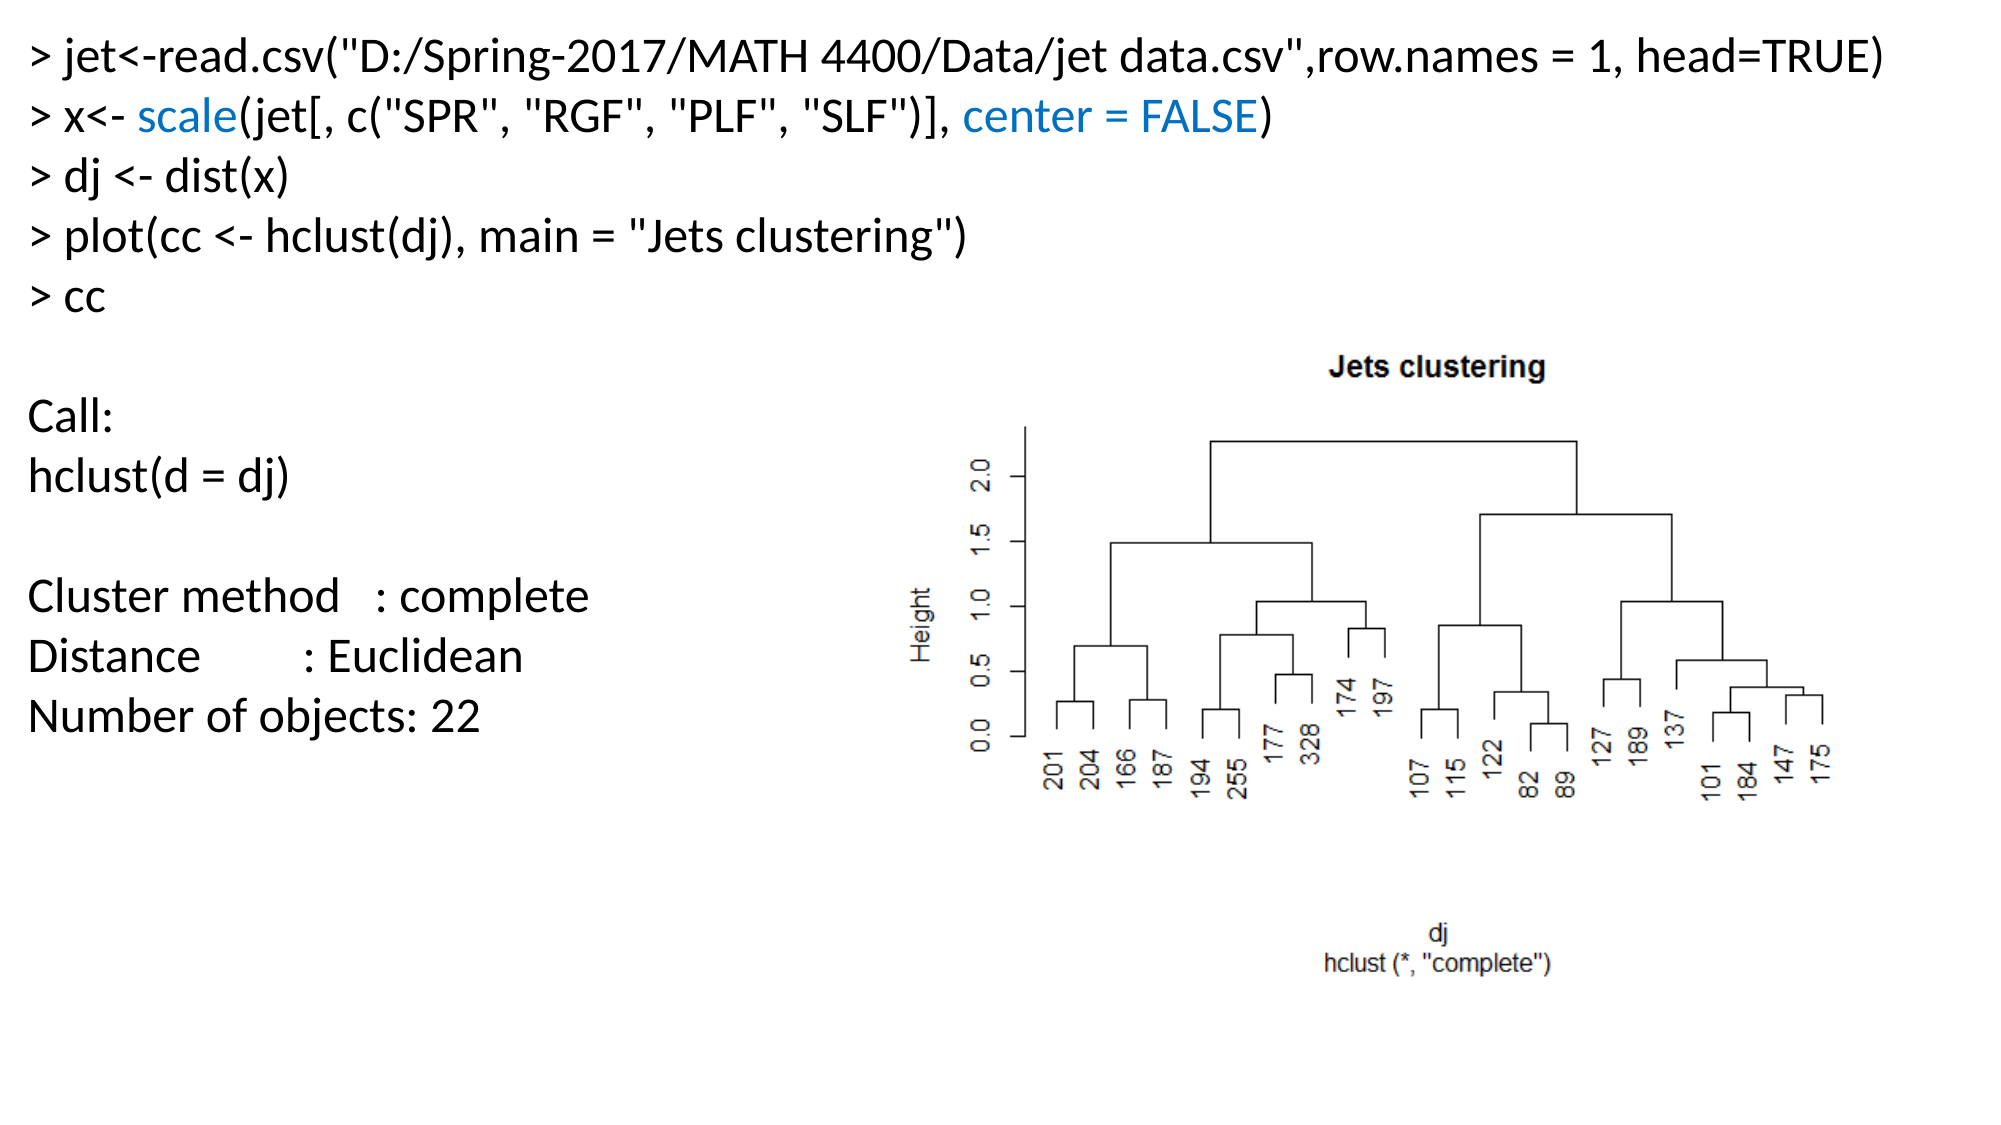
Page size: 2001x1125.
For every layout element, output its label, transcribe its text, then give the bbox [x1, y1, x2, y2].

text_box > jet<-read.csv("D:/Spring-2017/MATH 4400/Data/jet data.csv",row.names = 1, head=TRUE) > x<- scale(jet[, c("SPR", "RGF", "PLF", "SLF")], center = FALSE) > dj <- dist(x) > plot(cc <- hclust(dj), main = "Jets clustering") > cc Call: hclust(d = dj) Cluster method : complete Distance : Euclidean Number of objects: 22 [12, 14, 2000, 750]
picture [901, 303, 1918, 980]
